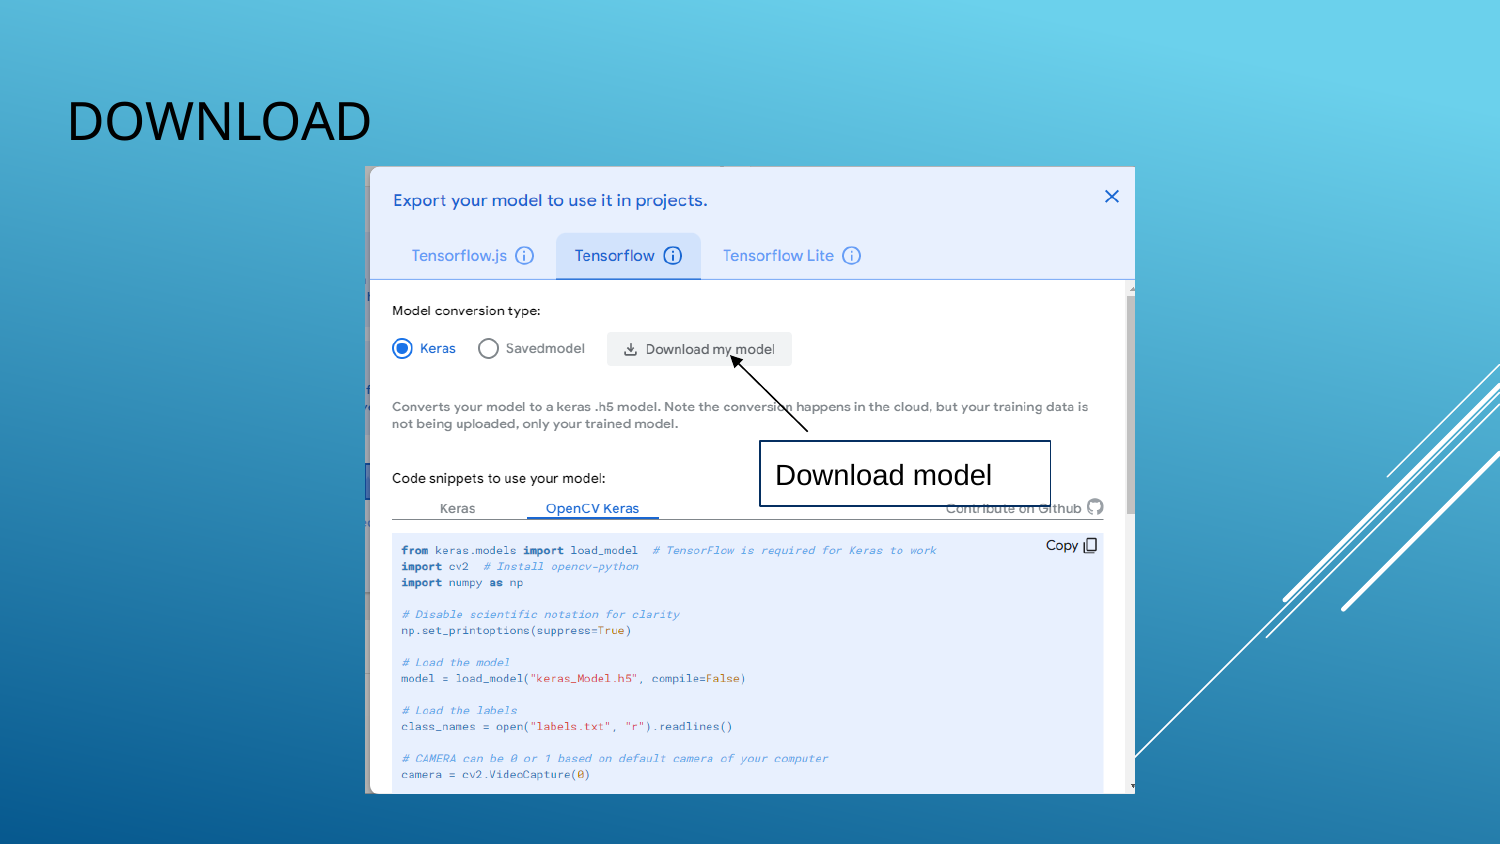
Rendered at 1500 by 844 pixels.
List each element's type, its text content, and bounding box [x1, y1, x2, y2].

title Download [51, 72, 1449, 167]
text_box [729, 354, 809, 432]
picture [364, 166, 1136, 794]
